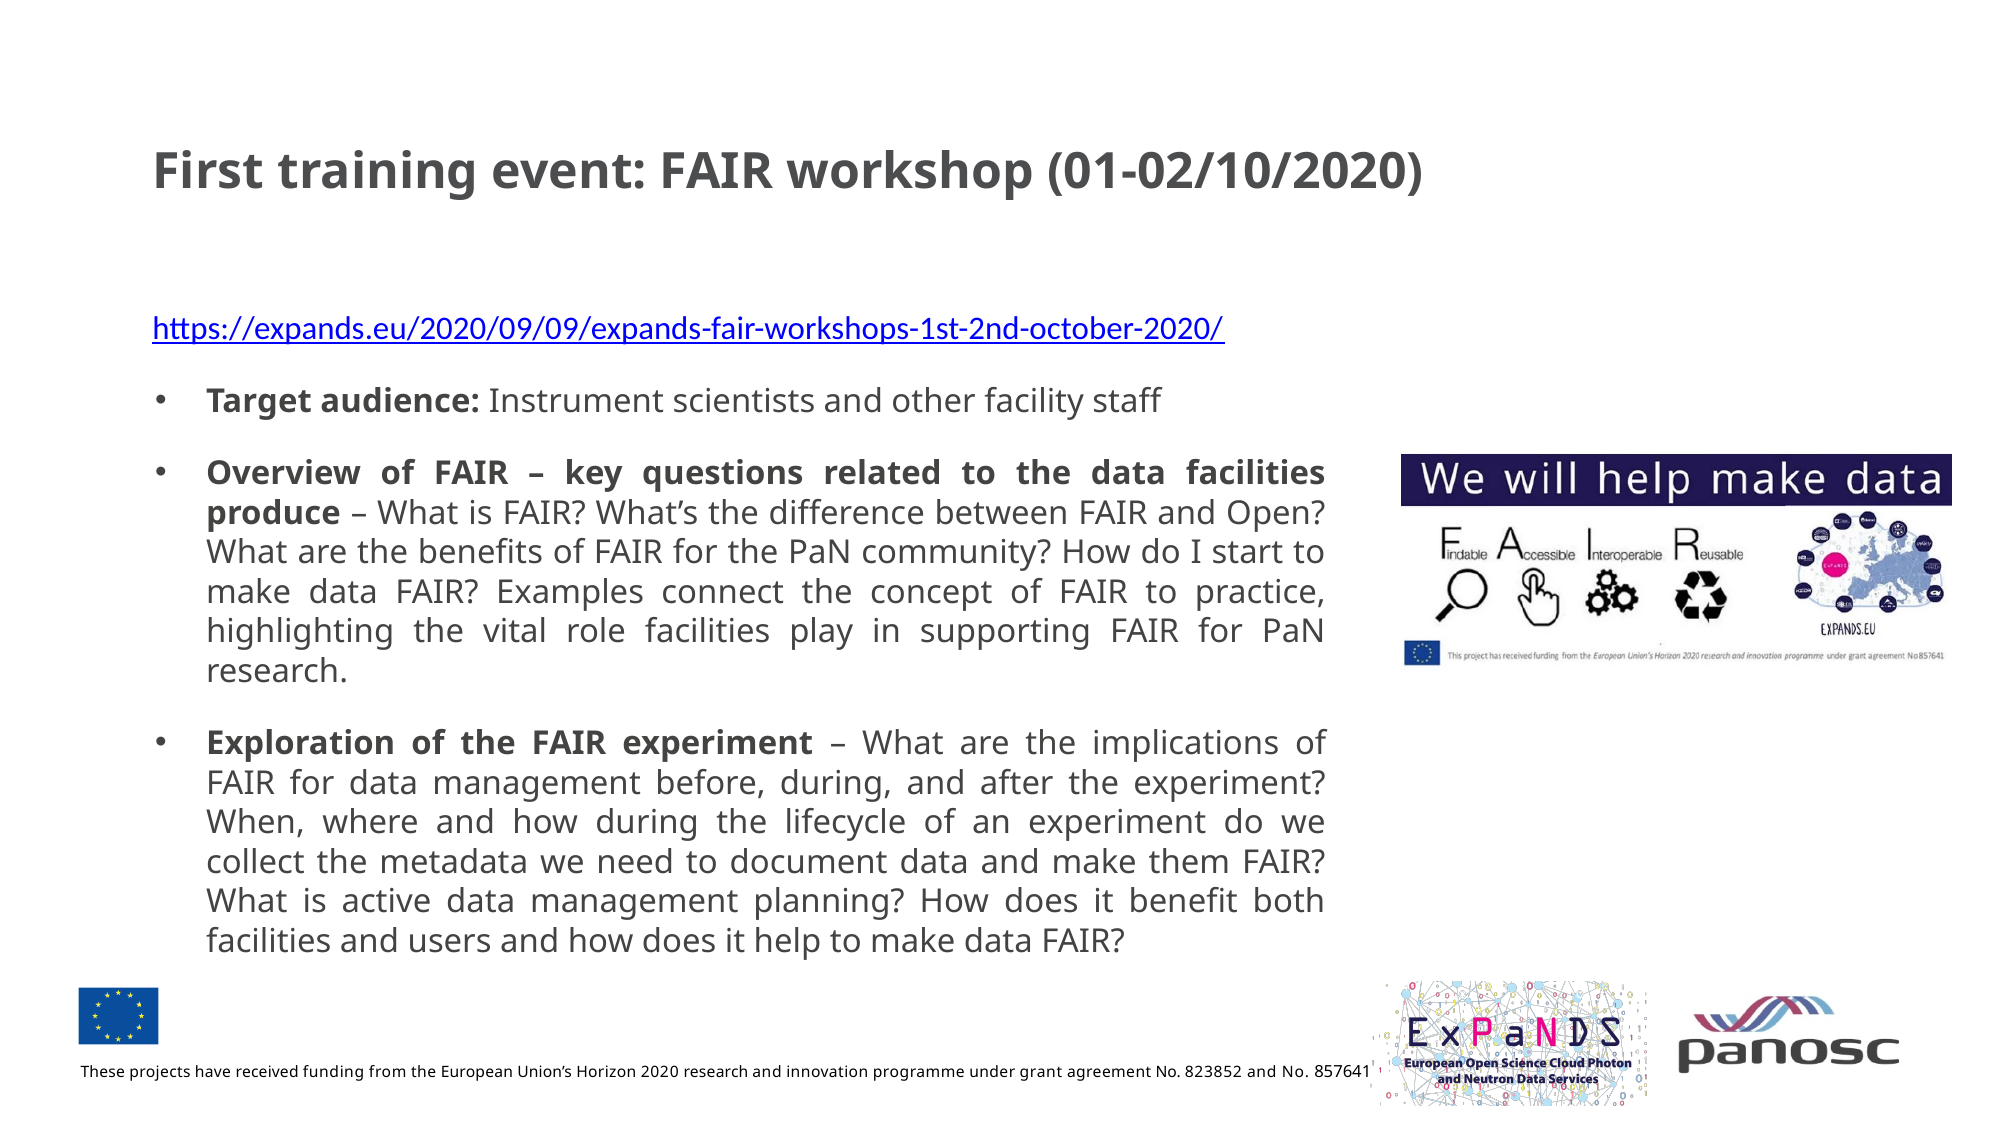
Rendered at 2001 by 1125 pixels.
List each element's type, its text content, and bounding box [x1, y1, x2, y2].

list https://expands.eu/2020/09/09/expands-fair-workshops-1st-2nd-october-2020/ Target audience: Instrument scientists and other facility staff Overview of FAIR – key questions related to the data facilities produce – What is FAIR? What’s the difference between FAIR and Open? What are the benefits of FAIR for the PaN community? How do I start to make data FAIR? Examples connect the concept of FAIR to practice, highlighting the vital role facilities play in supporting FAIR for PaN research. Exploration of the FAIR experiment – What are the implications of FAIR for data management before, during, and after the experiment? When, where and how during the lifecycle of an experiment do we collect the metadata we need to document data and make them FAIR? What is active data management planning? How does it benefit both facilities and users and how does it help to make data FAIR? [137, 299, 1343, 967]
title First training event: FAIR workshop (01-02/10/2020) [137, 59, 1834, 278]
picture [1401, 373, 1952, 752]
picture [0, 947, 1998, 1125]
